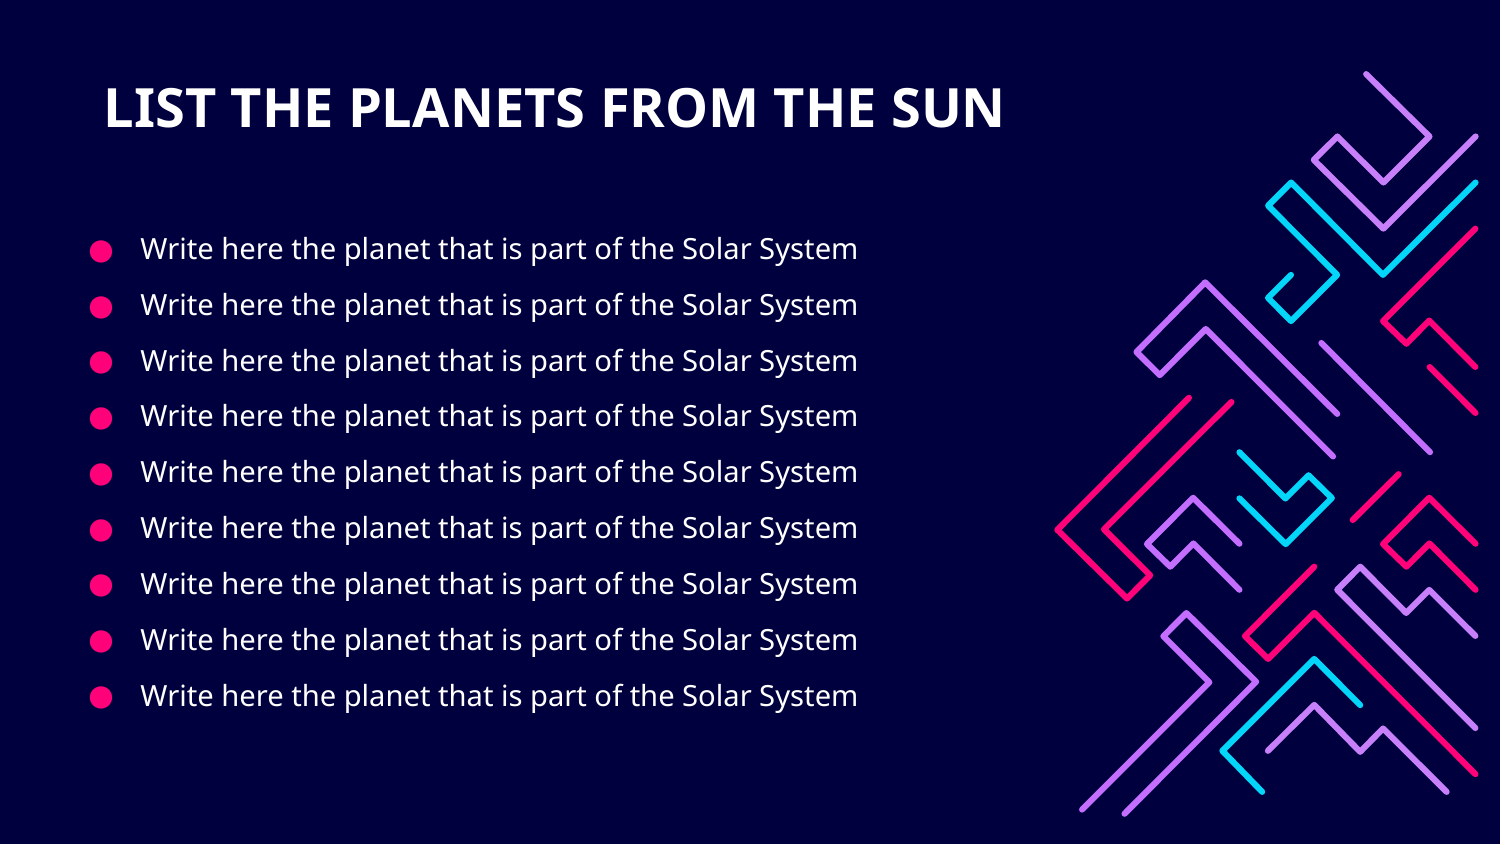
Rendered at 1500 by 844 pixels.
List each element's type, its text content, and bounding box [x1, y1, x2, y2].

subtitle Write here the planet that is part of the Solar System Write here the planet that is part of the Solar System Write here the planet that is part of the Solar System Write here the planet that is part of the Solar System Write here the planet that is part of the Solar System Write here the planet that is part of the Solar System Write here the planet that is part of the Solar System Write here the planet that is part of the Solar System Write here the planet that is part of the Solar System [25, 215, 906, 734]
title LIST THE PLANETS FROM THE SUN [88, 58, 1412, 136]
